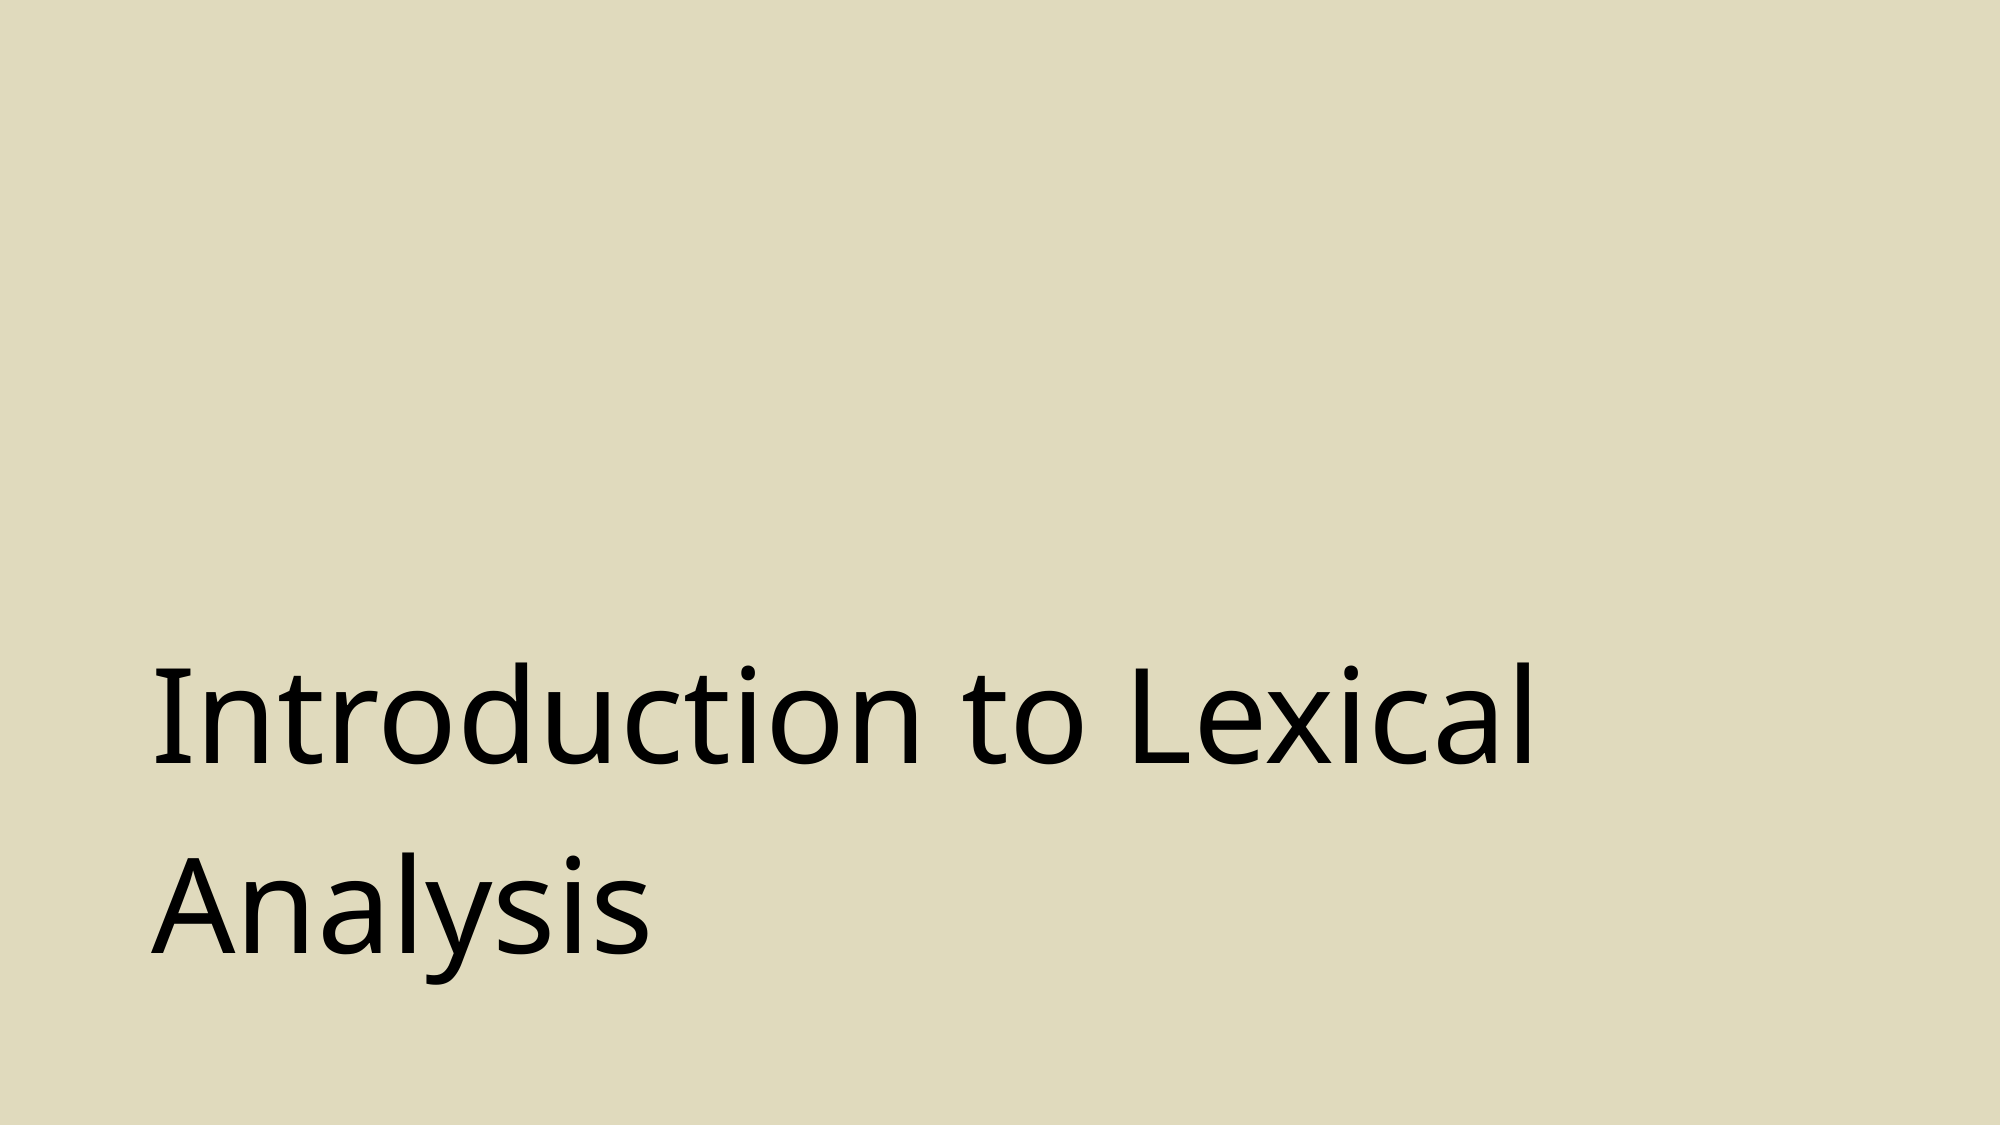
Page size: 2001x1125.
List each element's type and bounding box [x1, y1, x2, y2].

list [0, 0, 2000, 1125]
